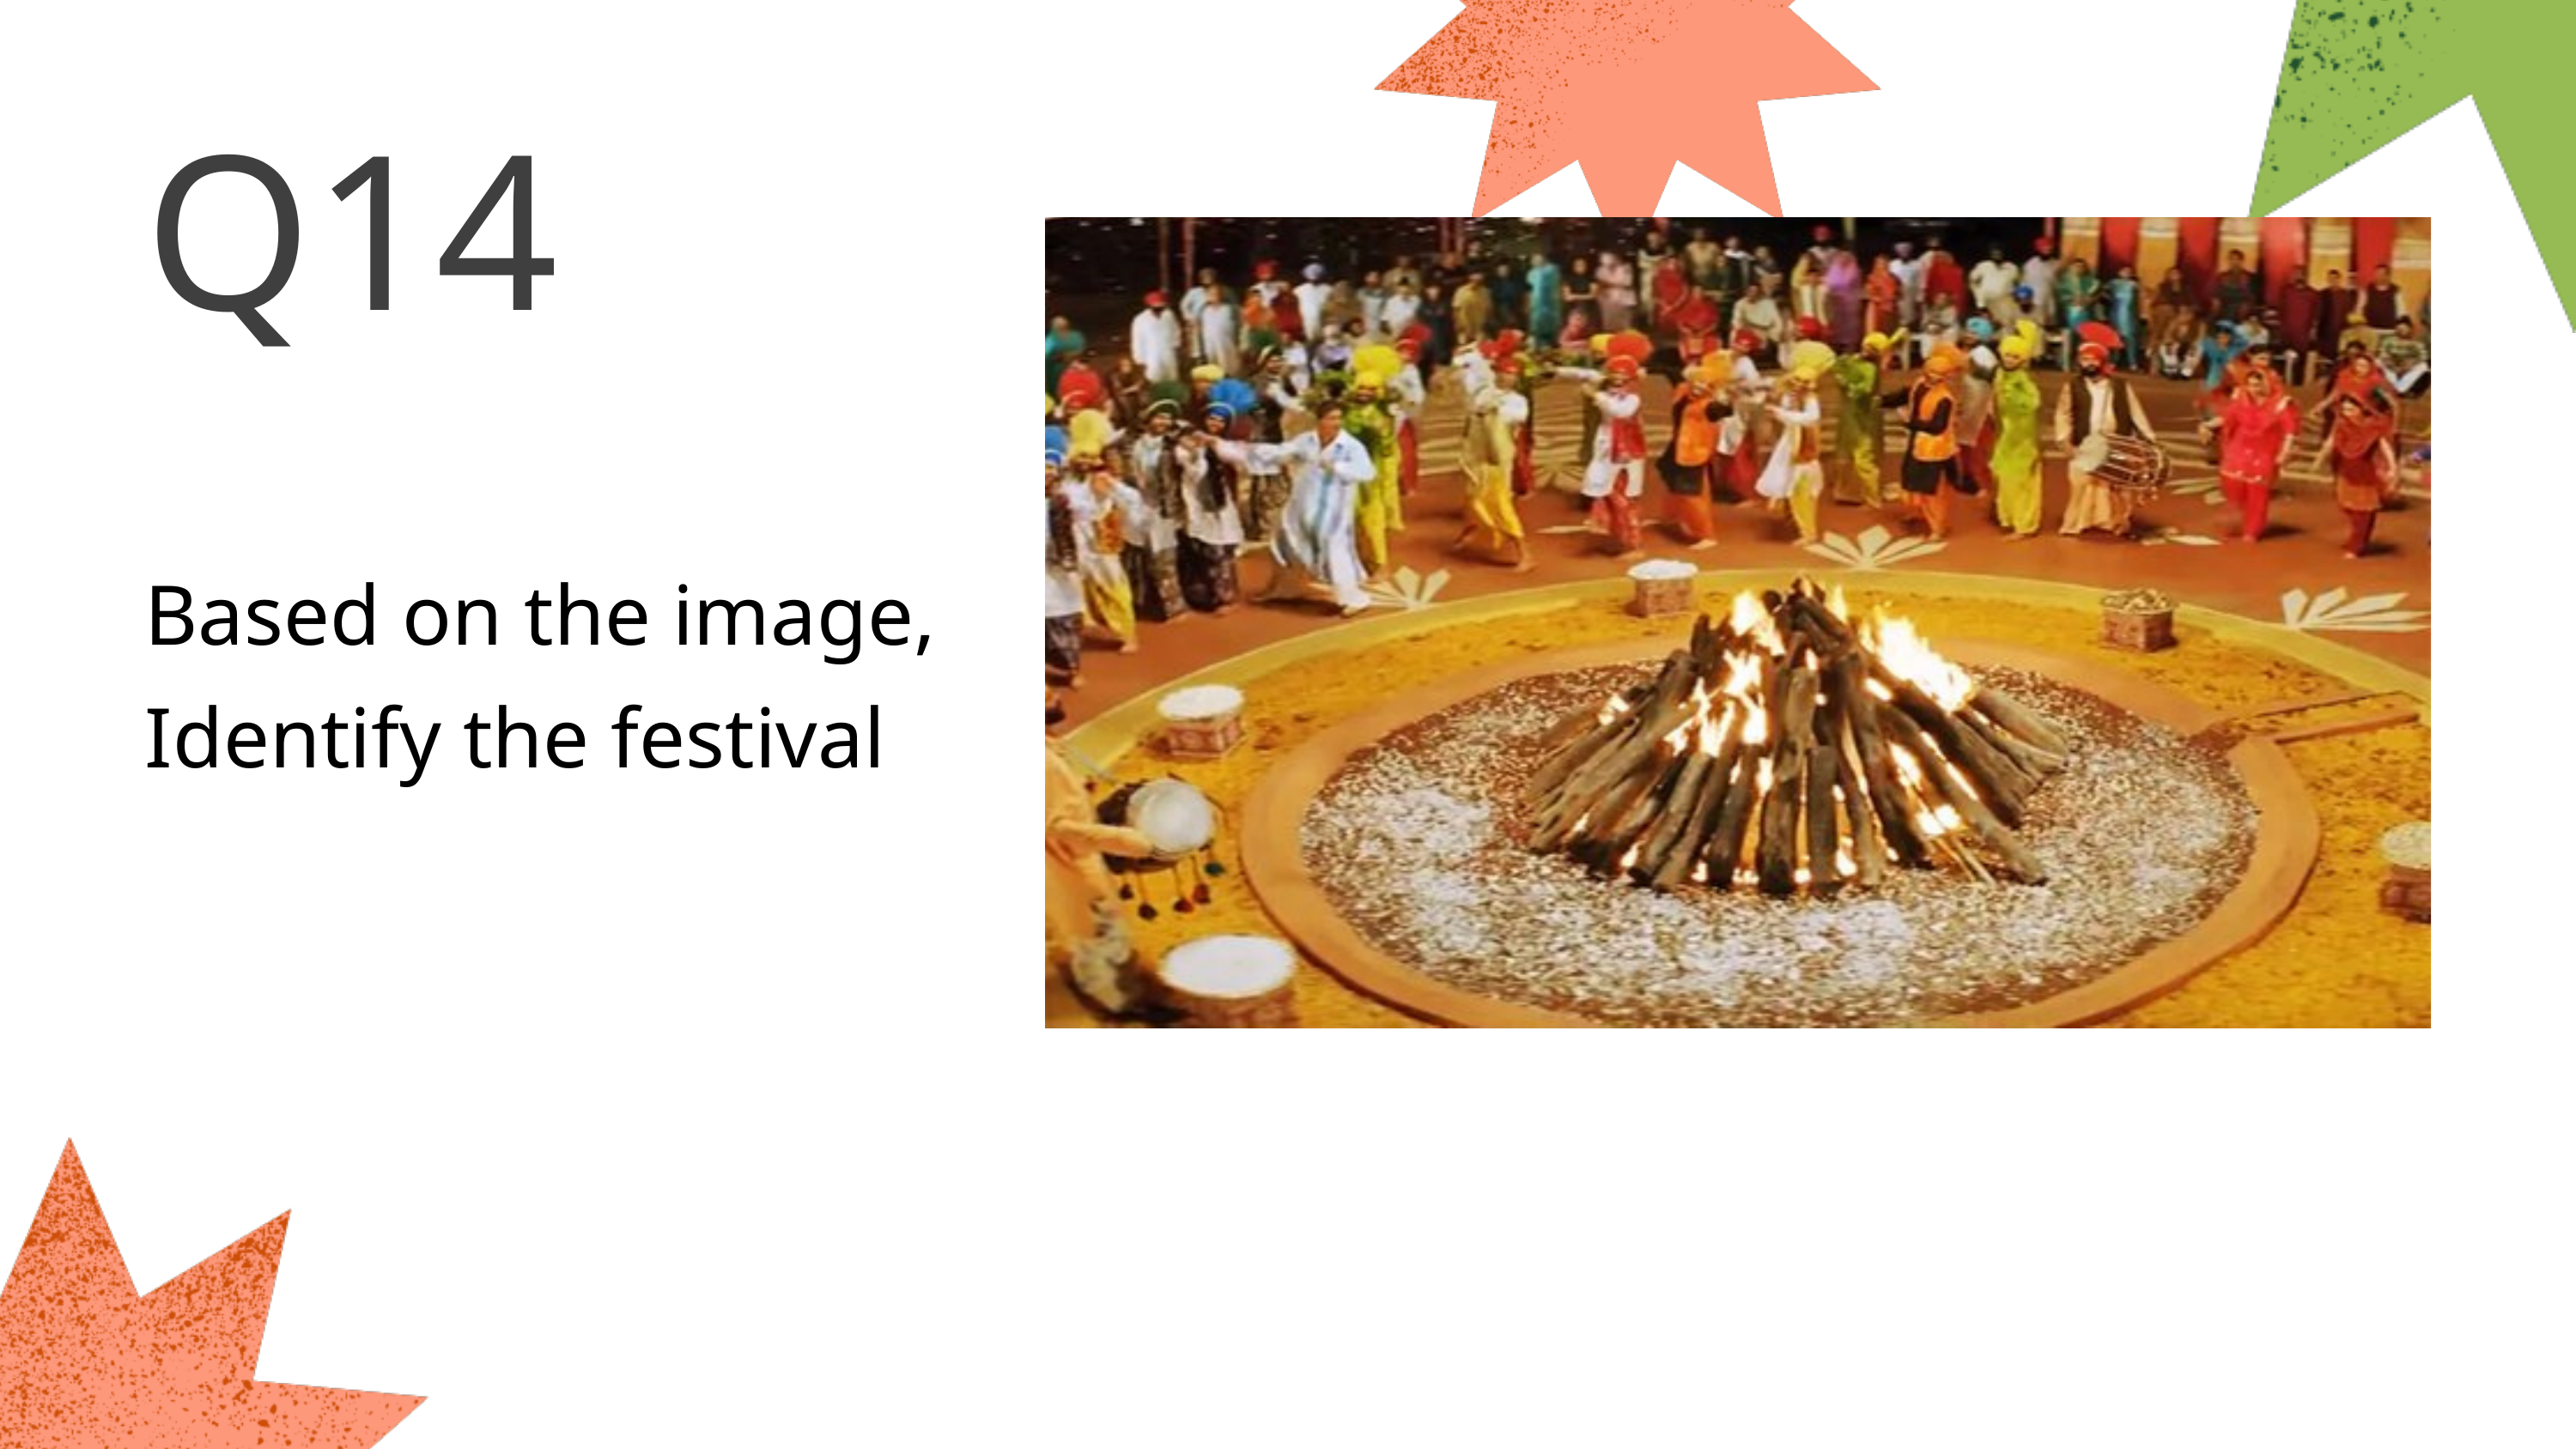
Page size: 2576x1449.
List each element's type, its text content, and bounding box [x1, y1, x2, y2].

text_box Q14 [144, 94, 1119, 353]
text_box [2045, 0, 2576, 333]
text_box [1045, 217, 2432, 1028]
text_box [1374, 0, 1881, 217]
text_box Based on the image, Identify the festival [144, 537, 1169, 785]
text_box [0, 1137, 428, 1449]
